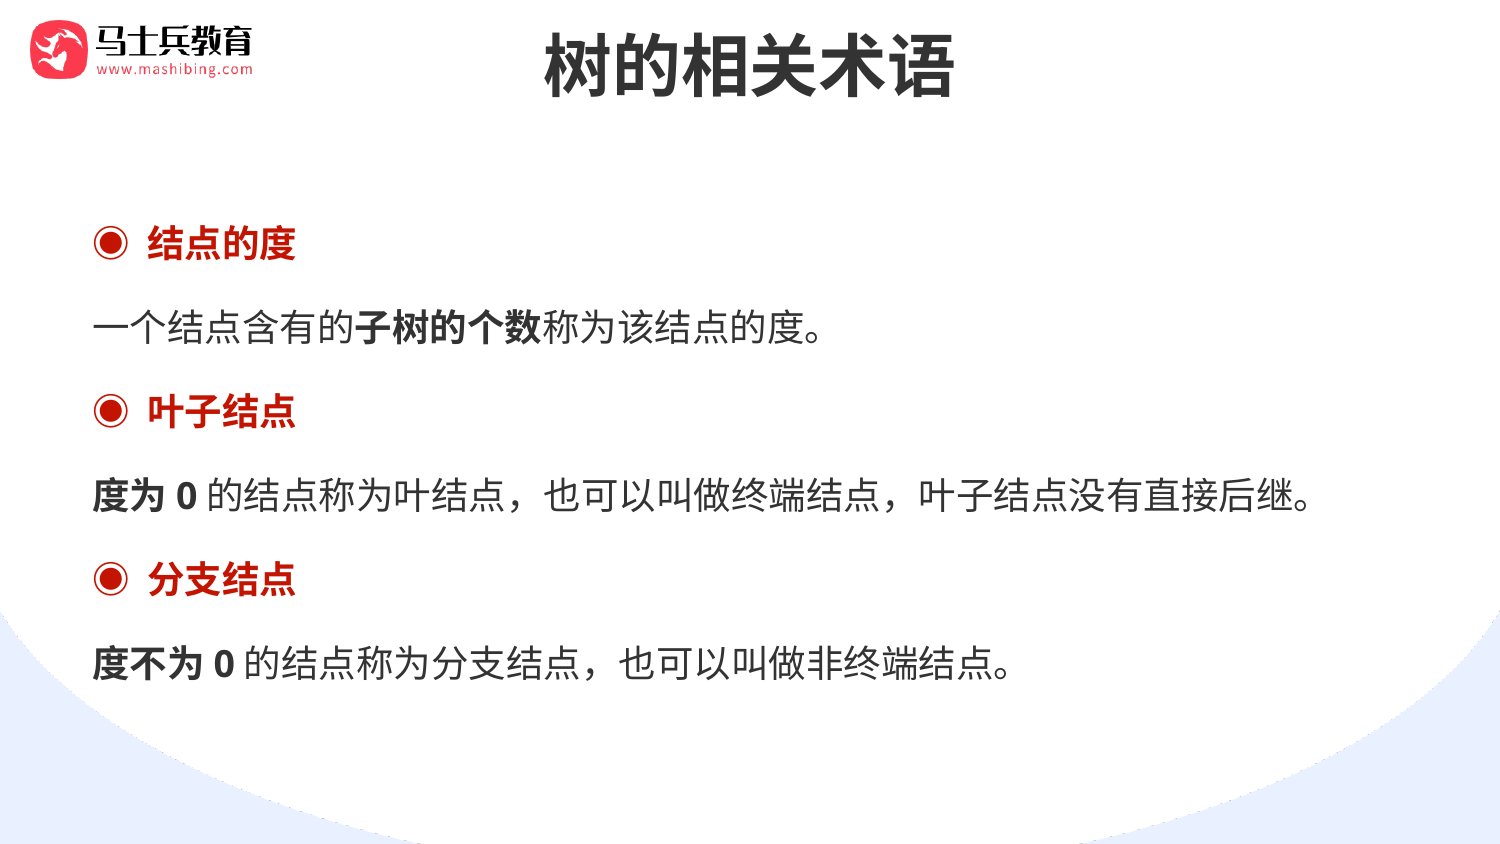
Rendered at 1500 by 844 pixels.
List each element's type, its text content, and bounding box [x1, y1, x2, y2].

text_box 树的相关术语 [403, 0, 1097, 128]
text_box ◉ 结点的度 一个结点含有的子树的个数称为该结点的度。 ◉ 叶子结点 度为0的结点称为叶结点，也可以叫做终端结点，叶子结点没有直接后继。 ◉ 分支结点 度不为0的结点称为分支结点，也可以叫做非终端结点。 [77, 128, 1340, 610]
picture [0, 610, 1500, 844]
picture [30, 20, 252, 79]
